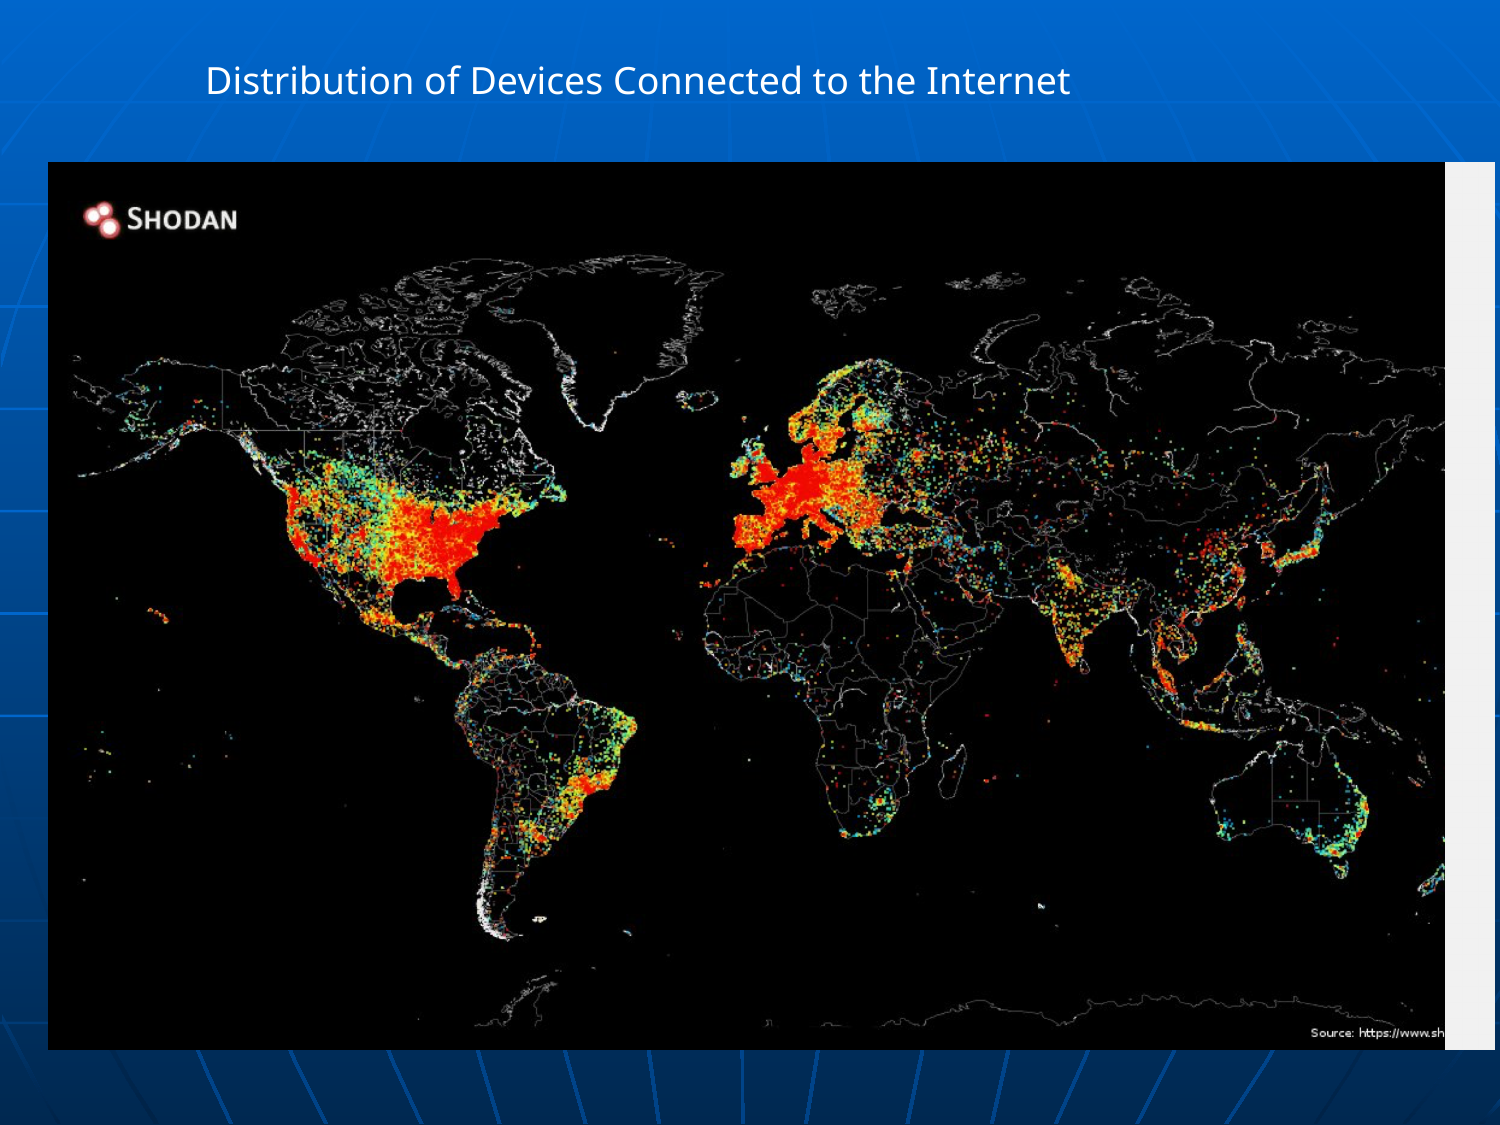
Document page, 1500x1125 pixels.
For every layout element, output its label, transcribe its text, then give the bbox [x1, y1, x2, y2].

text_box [48, 162, 1495, 1051]
text_box Distribution of Devices Connected to the Internet [112, 49, 1413, 110]
